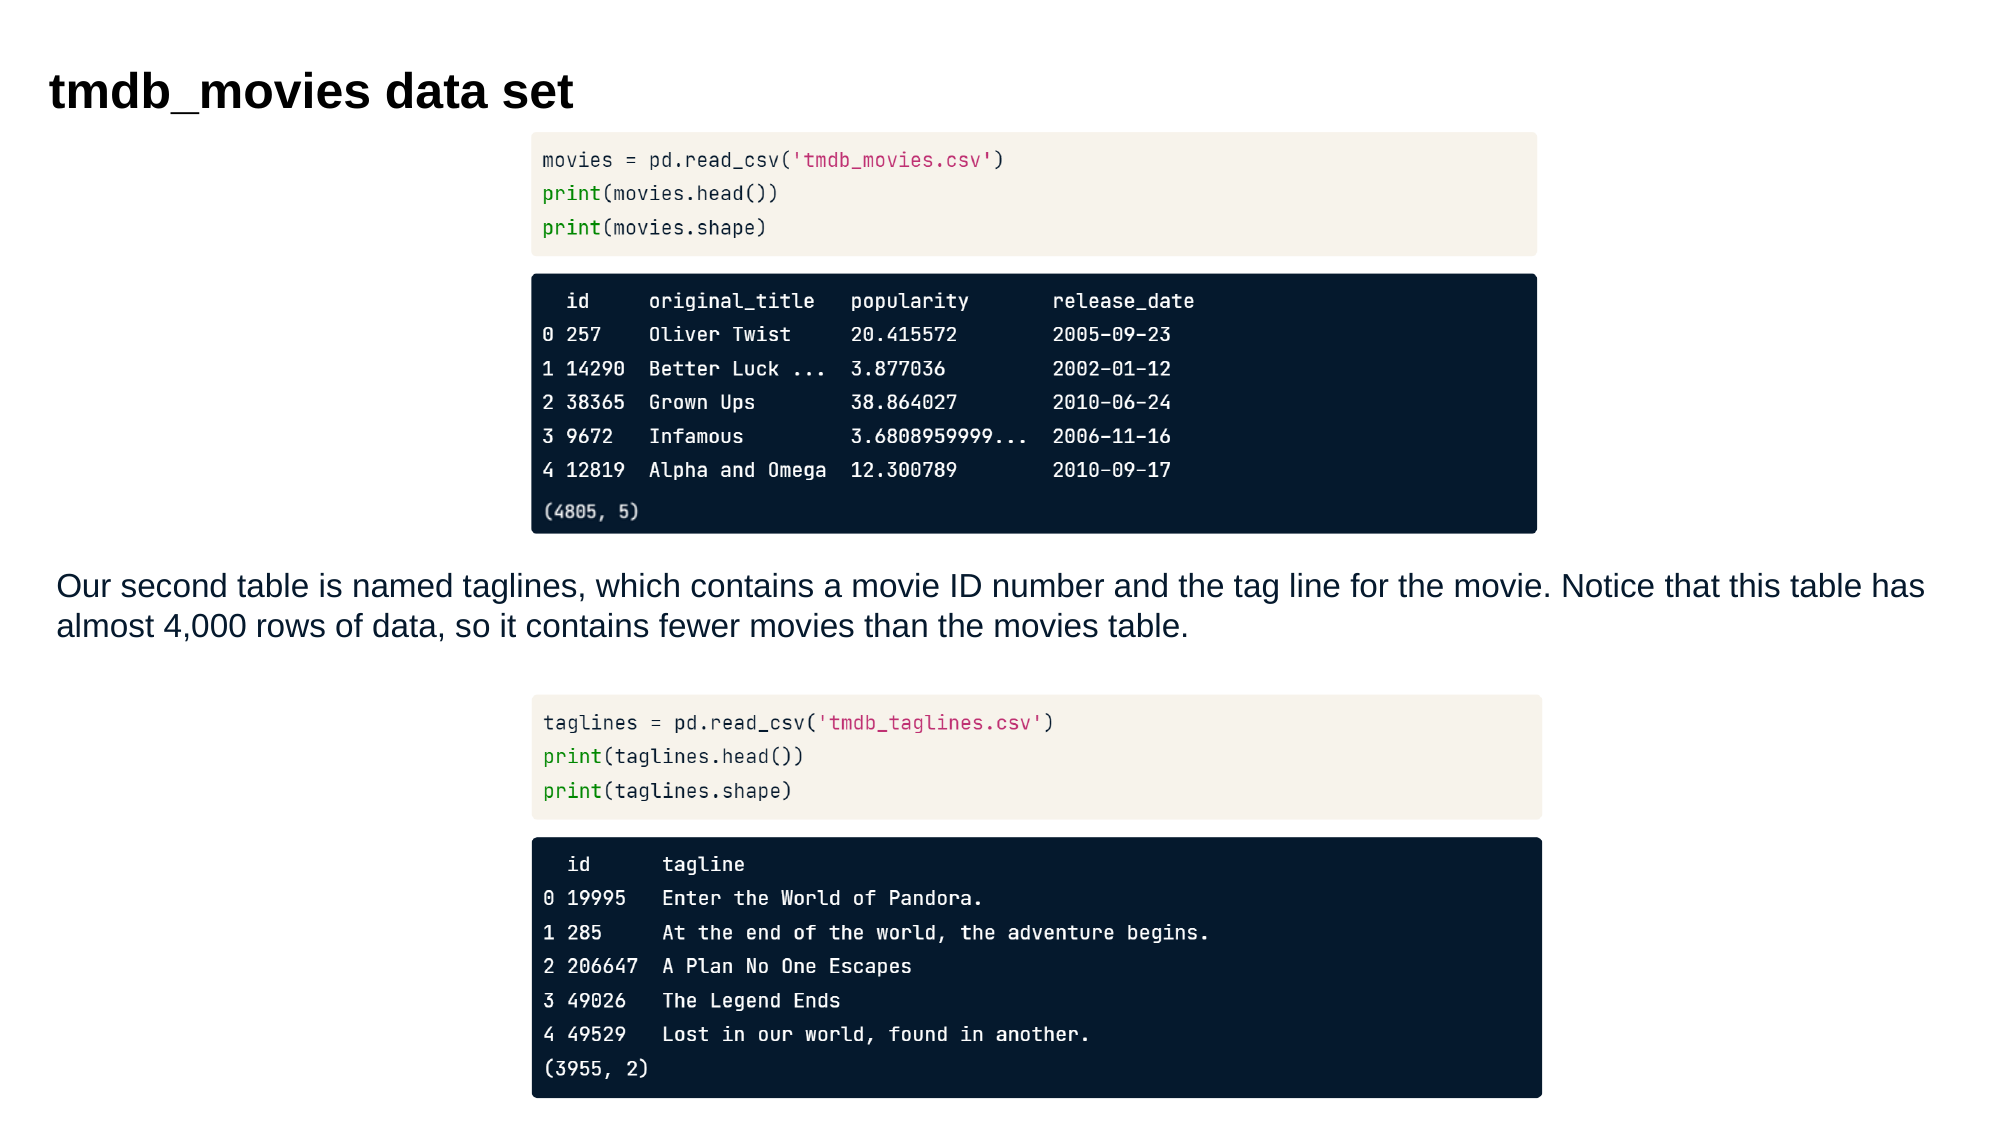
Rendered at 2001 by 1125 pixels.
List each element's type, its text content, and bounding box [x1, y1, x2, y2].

text_box tmdb_movies data set [34, 47, 1035, 127]
text_box Our second table is named taglines, which contains a movie ID number and the tag line for the movie. Notice that this table has almost 4,000 rows of data, so it contains fewer movies than the movies table. [41, 557, 1959, 652]
picture [522, 683, 1547, 1107]
picture [522, 127, 1547, 541]
